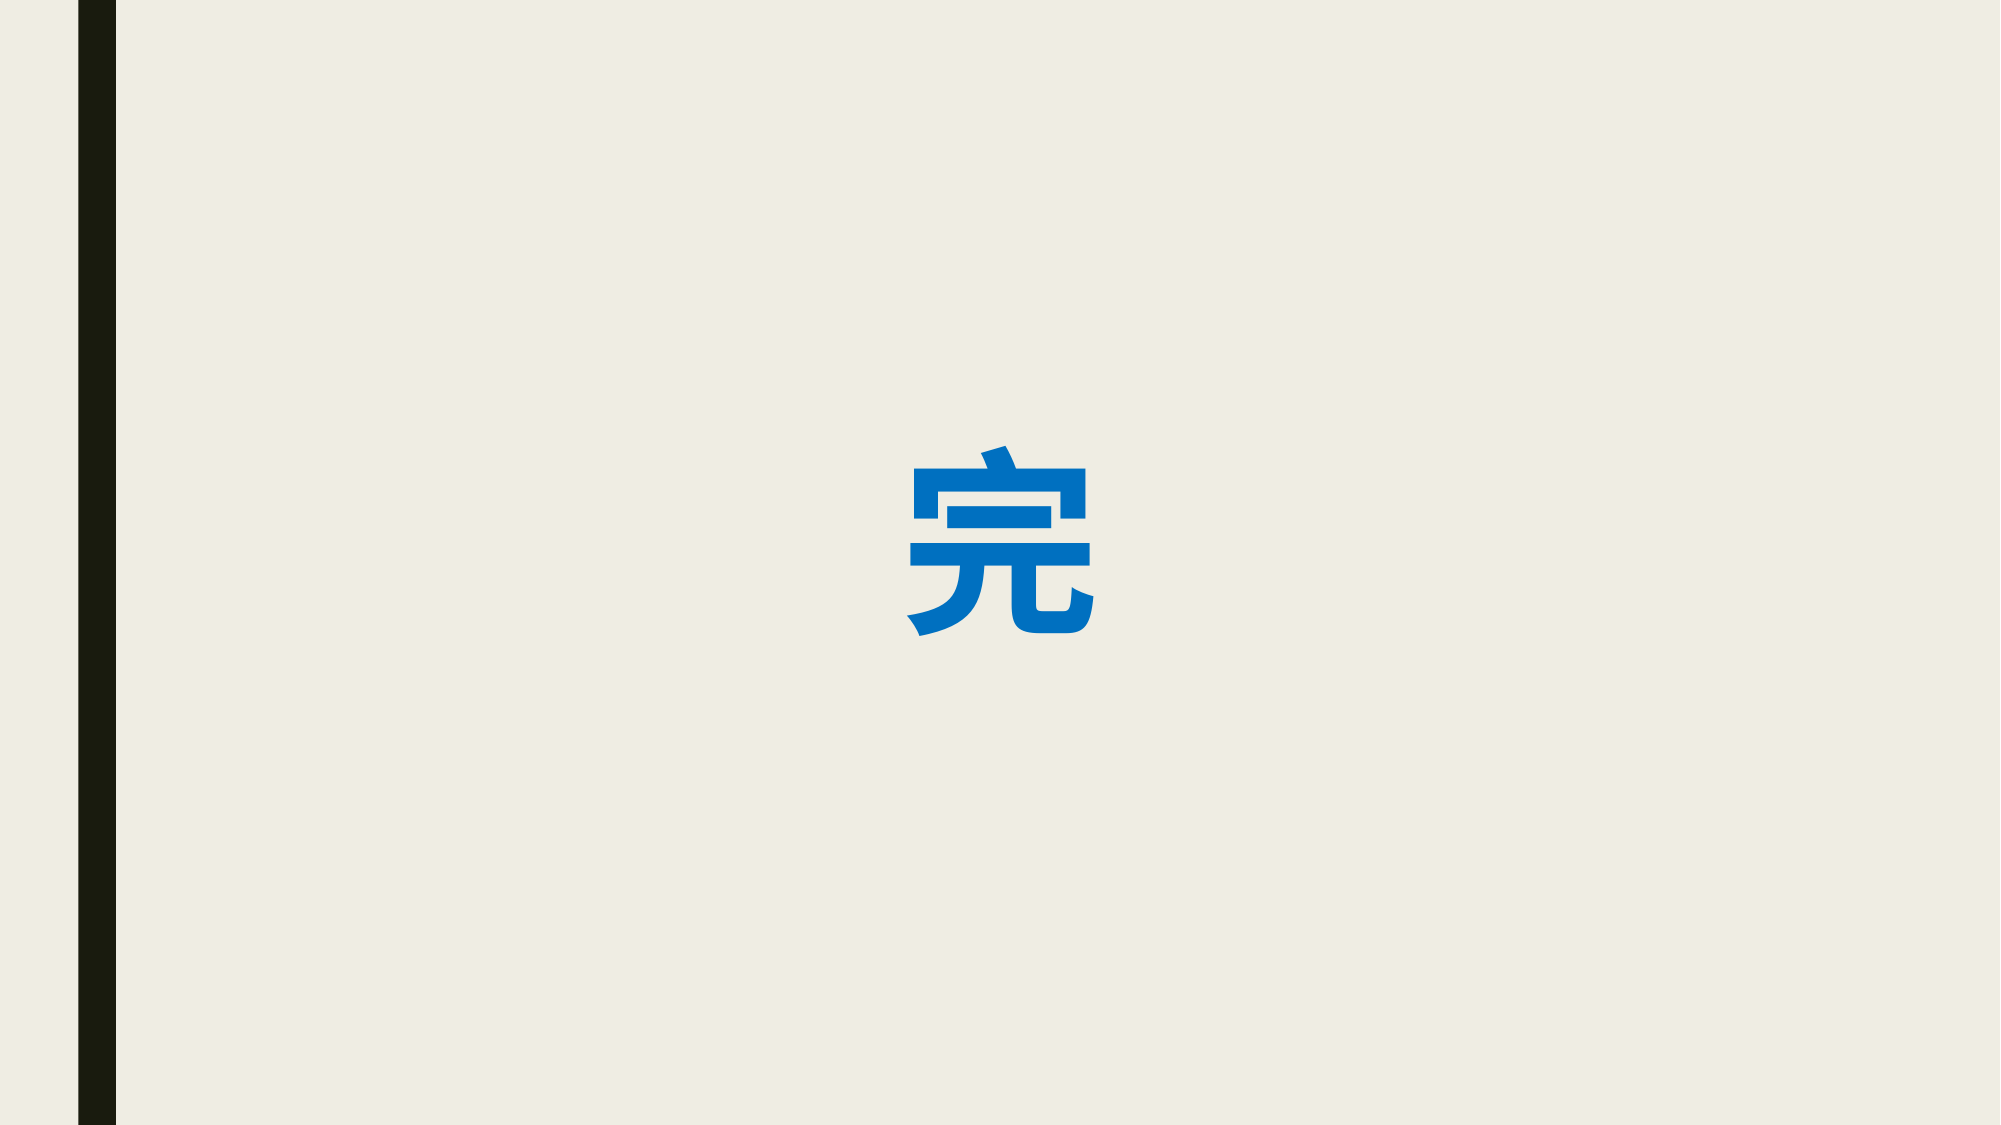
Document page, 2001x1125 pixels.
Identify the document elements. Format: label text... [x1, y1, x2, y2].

title 完 [212, 440, 1788, 685]
